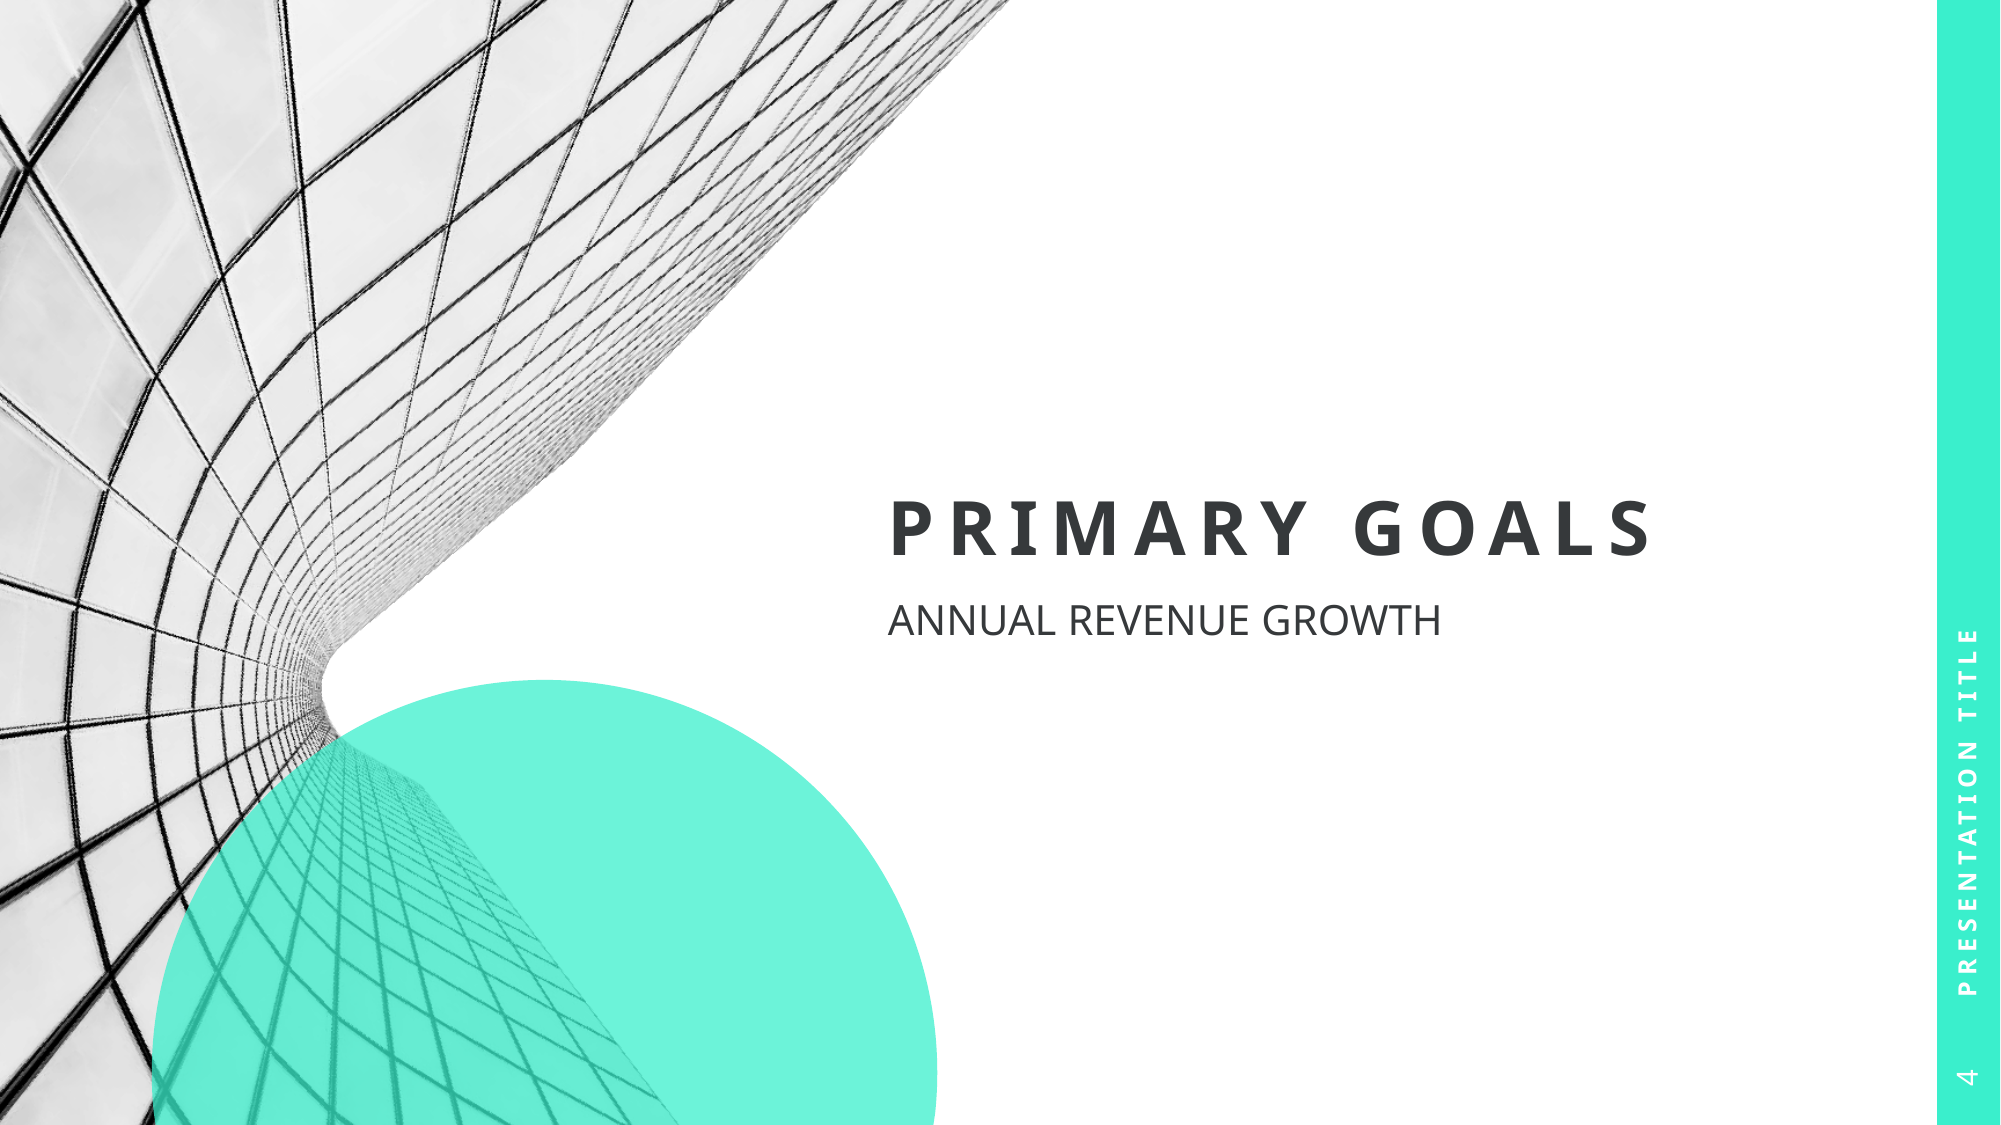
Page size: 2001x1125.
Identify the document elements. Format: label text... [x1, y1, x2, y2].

title PRIMARY GOALS [888, 335, 1878, 569]
slide_number 4 [1937, 1032, 2000, 1125]
subtitle ANNUAL REVENUE GROWTH [888, 569, 1878, 748]
footer Presentation Title [1937, 0, 2000, 1032]
